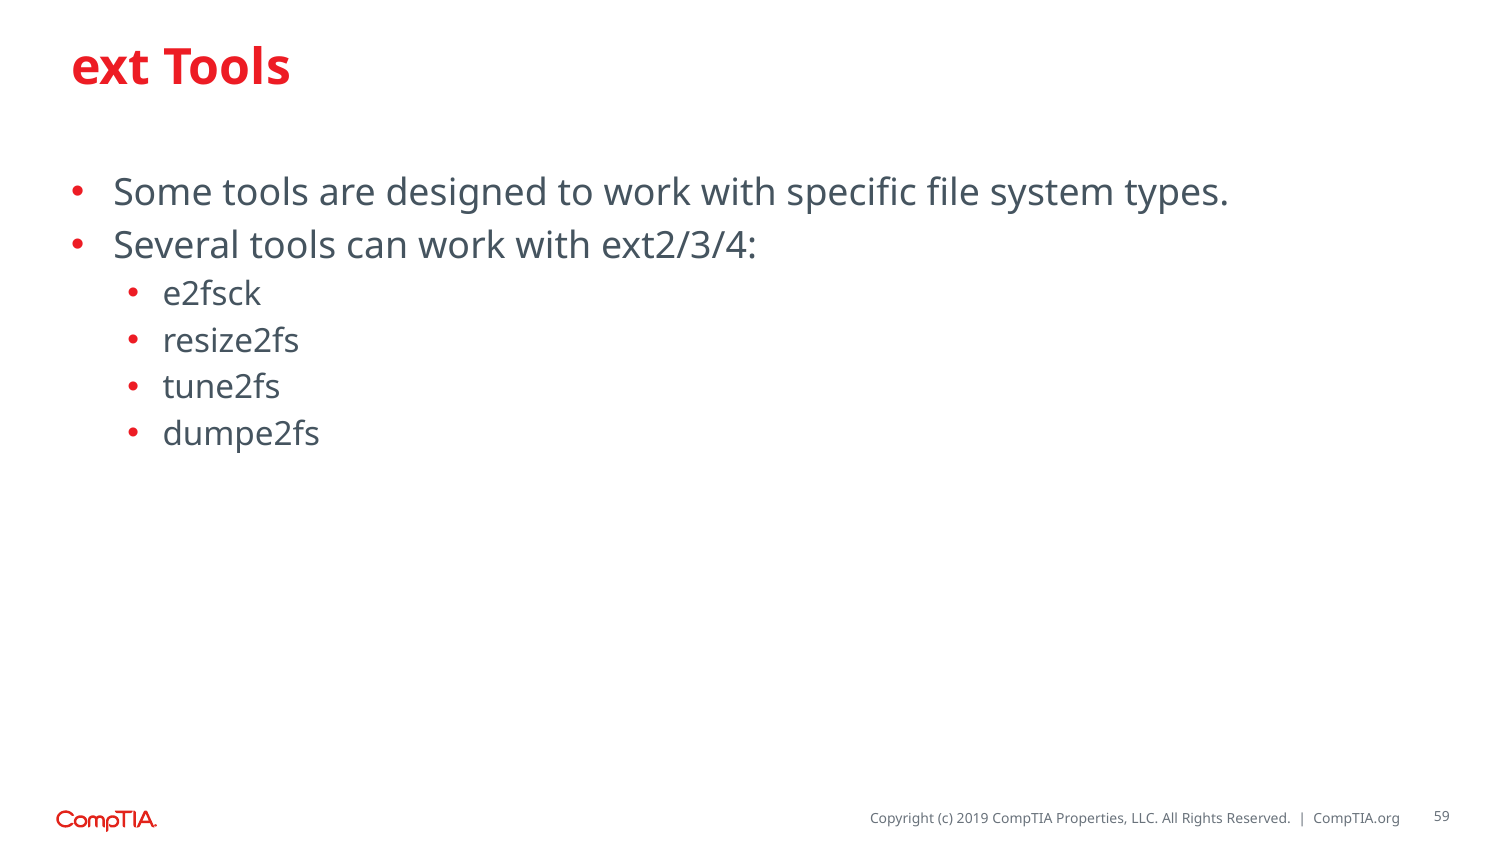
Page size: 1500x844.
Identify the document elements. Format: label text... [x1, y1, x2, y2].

list Some tools are designed to work with specific file system types. Several tools can work with ext2/3/4: e2fsck resize2fs tune2fs dumpe2fs [56, 160, 1444, 746]
slide_number 59 [1407, 800, 1450, 835]
title ext Tools [56, 12, 1444, 117]
